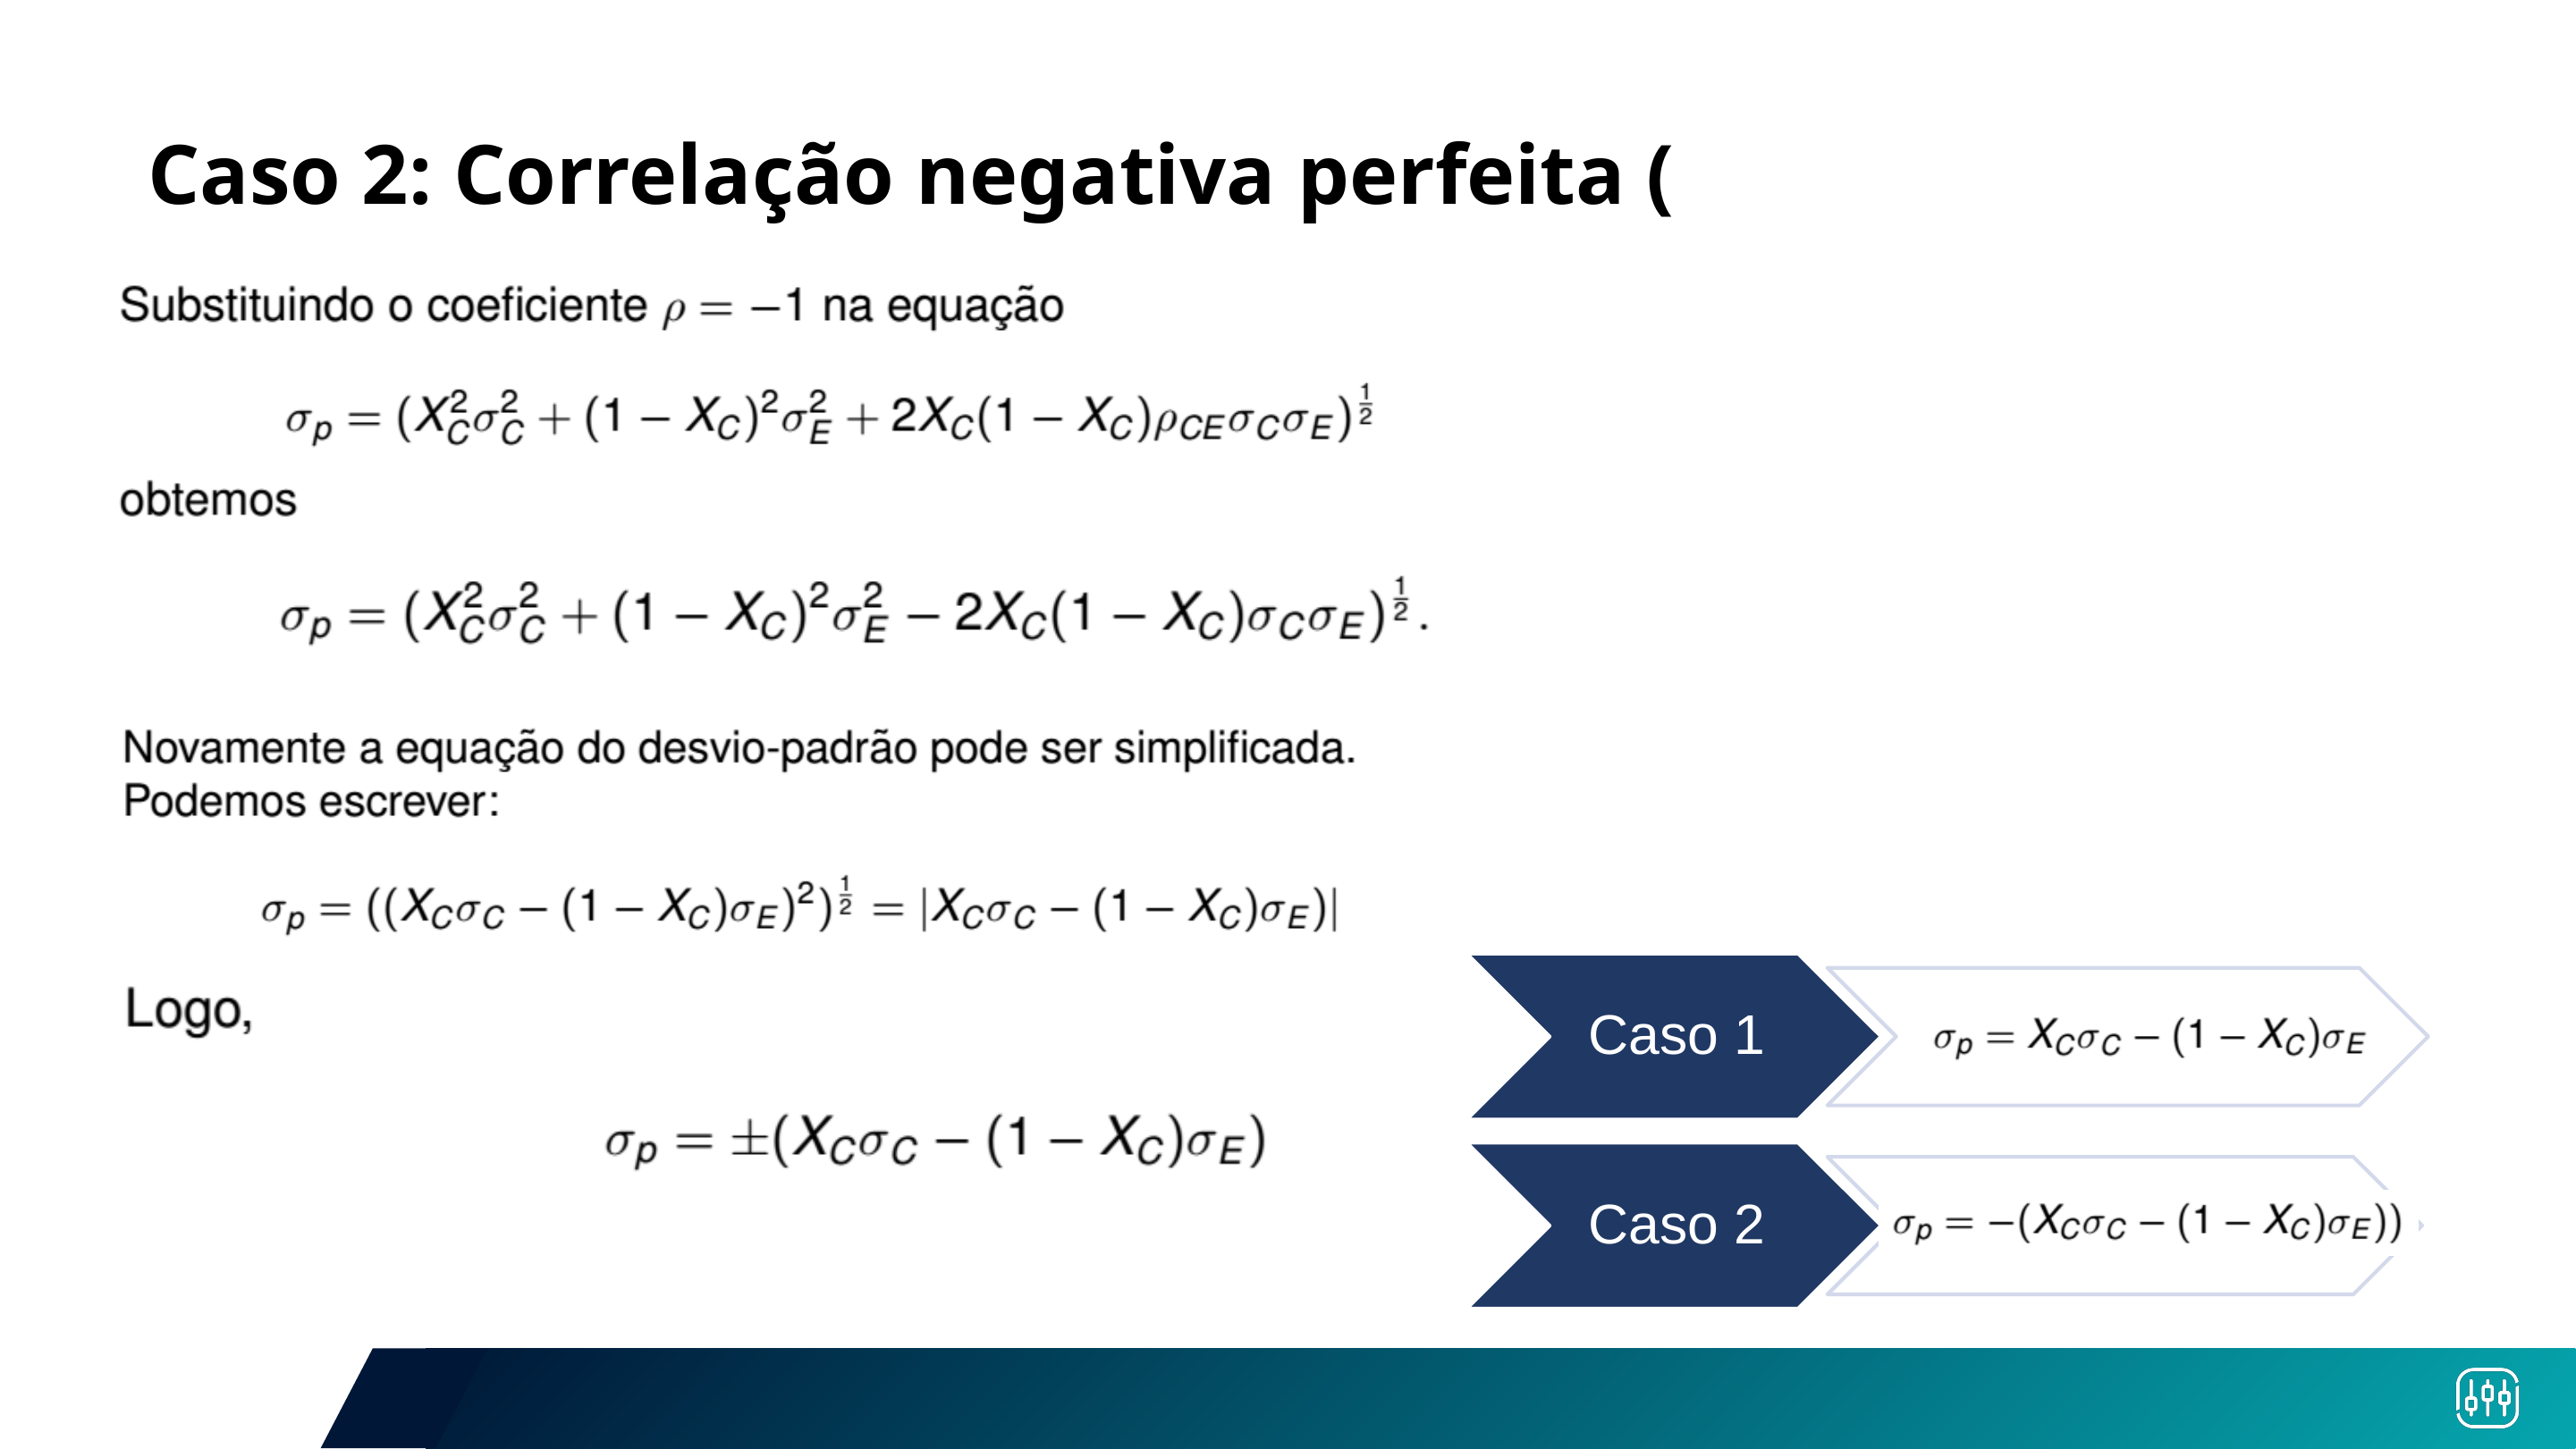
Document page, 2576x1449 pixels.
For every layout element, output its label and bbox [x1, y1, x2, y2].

picture [89, 266, 1450, 663]
picture [112, 713, 1380, 954]
text_box [320, 1348, 488, 1449]
text_box [436, 1348, 2576, 1449]
text_box [1448, 953, 2445, 1310]
picture [112, 978, 1278, 1191]
picture [2445, 1355, 2531, 1441]
